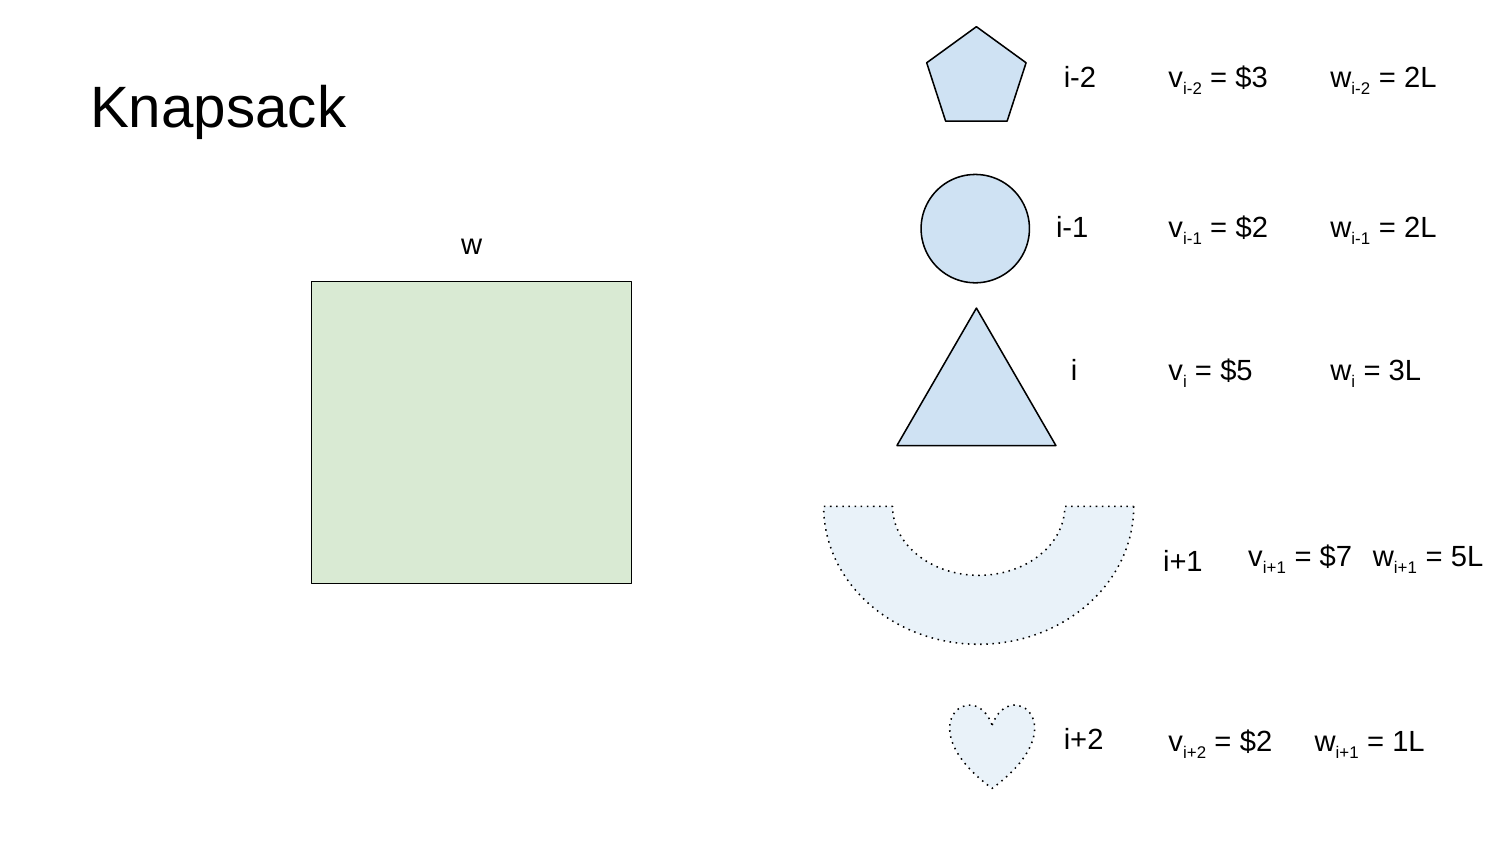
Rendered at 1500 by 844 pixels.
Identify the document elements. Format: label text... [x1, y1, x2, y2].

text_box i [1055, 336, 1111, 408]
text_box wi+1 = 1L [1299, 707, 1446, 779]
text_box wi = 3L [1315, 336, 1462, 408]
text_box [311, 281, 632, 584]
text_box w [369, 210, 574, 282]
text_box vi-2 = $3 [1153, 43, 1300, 115]
text_box i-1 [1041, 192, 1126, 265]
text_box vi-1 = $2 [1153, 192, 1300, 265]
text_box [949, 705, 1035, 789]
text_box i+1 [1148, 527, 1234, 599]
text_box [896, 308, 1056, 446]
text_box wi-2 = 2L [1315, 43, 1462, 115]
text_box wi+1 = 5L [1357, 521, 1500, 594]
text_box vi+2 = $2 [1153, 707, 1299, 779]
title Knapsack [75, 33, 1425, 175]
text_box vi+1 = $7 [1233, 521, 1357, 594]
text_box [921, 174, 1030, 283]
text_box [823, 506, 1134, 645]
text_box vi = $5 [1153, 336, 1315, 408]
text_box wi-1 = 2L [1315, 192, 1462, 265]
text_box i-2 [1048, 43, 1113, 115]
text_box i+2 [1048, 705, 1134, 777]
text_box [926, 26, 1027, 122]
